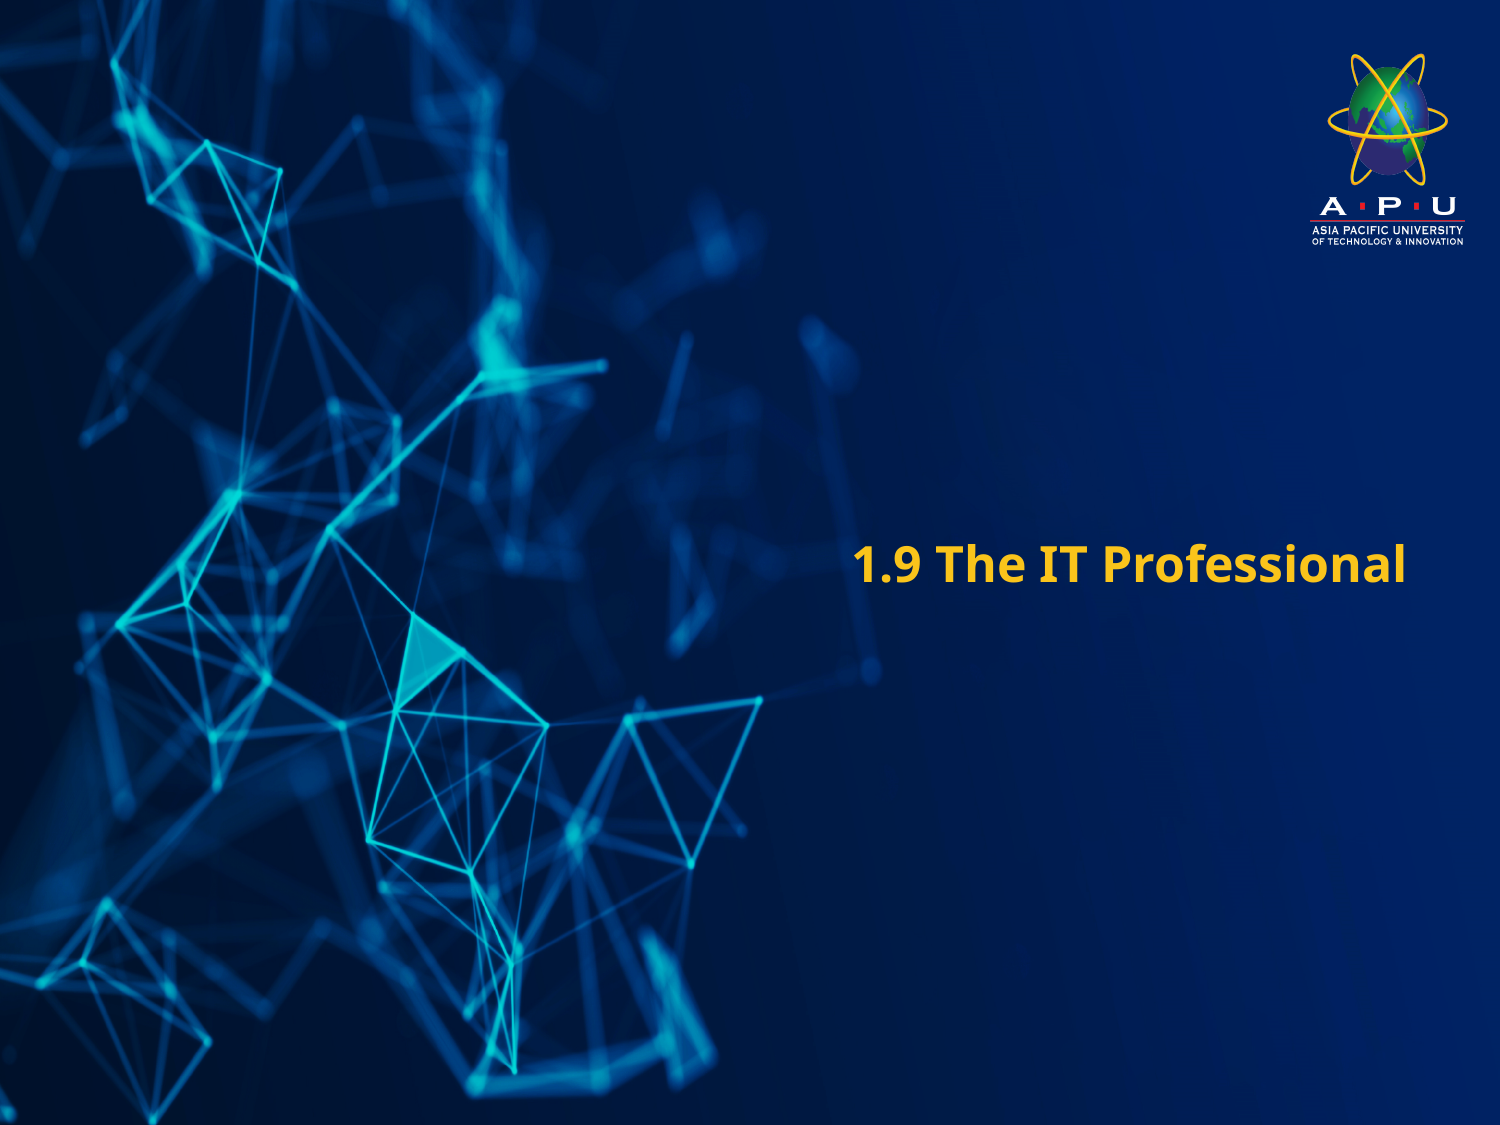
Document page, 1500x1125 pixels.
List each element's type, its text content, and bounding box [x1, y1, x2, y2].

title 1.9 The IT Professional [813, 441, 1446, 684]
picture [0, 0, 1499, 1125]
